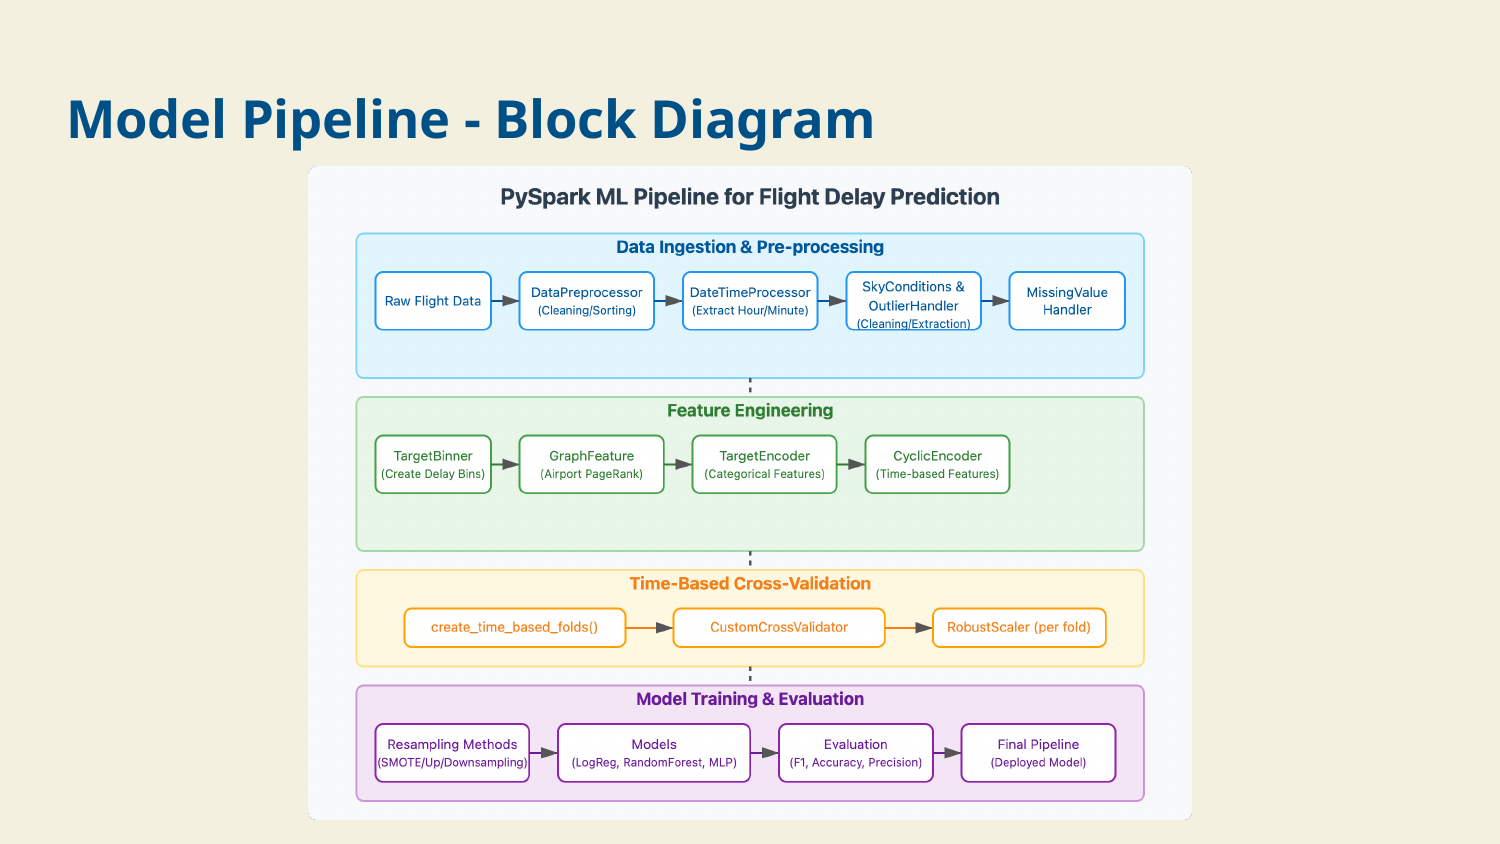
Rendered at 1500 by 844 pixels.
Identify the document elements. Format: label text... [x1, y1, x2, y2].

title Model Pipeline - Block Diagram [51, 72, 1449, 167]
picture [308, 166, 1192, 820]
